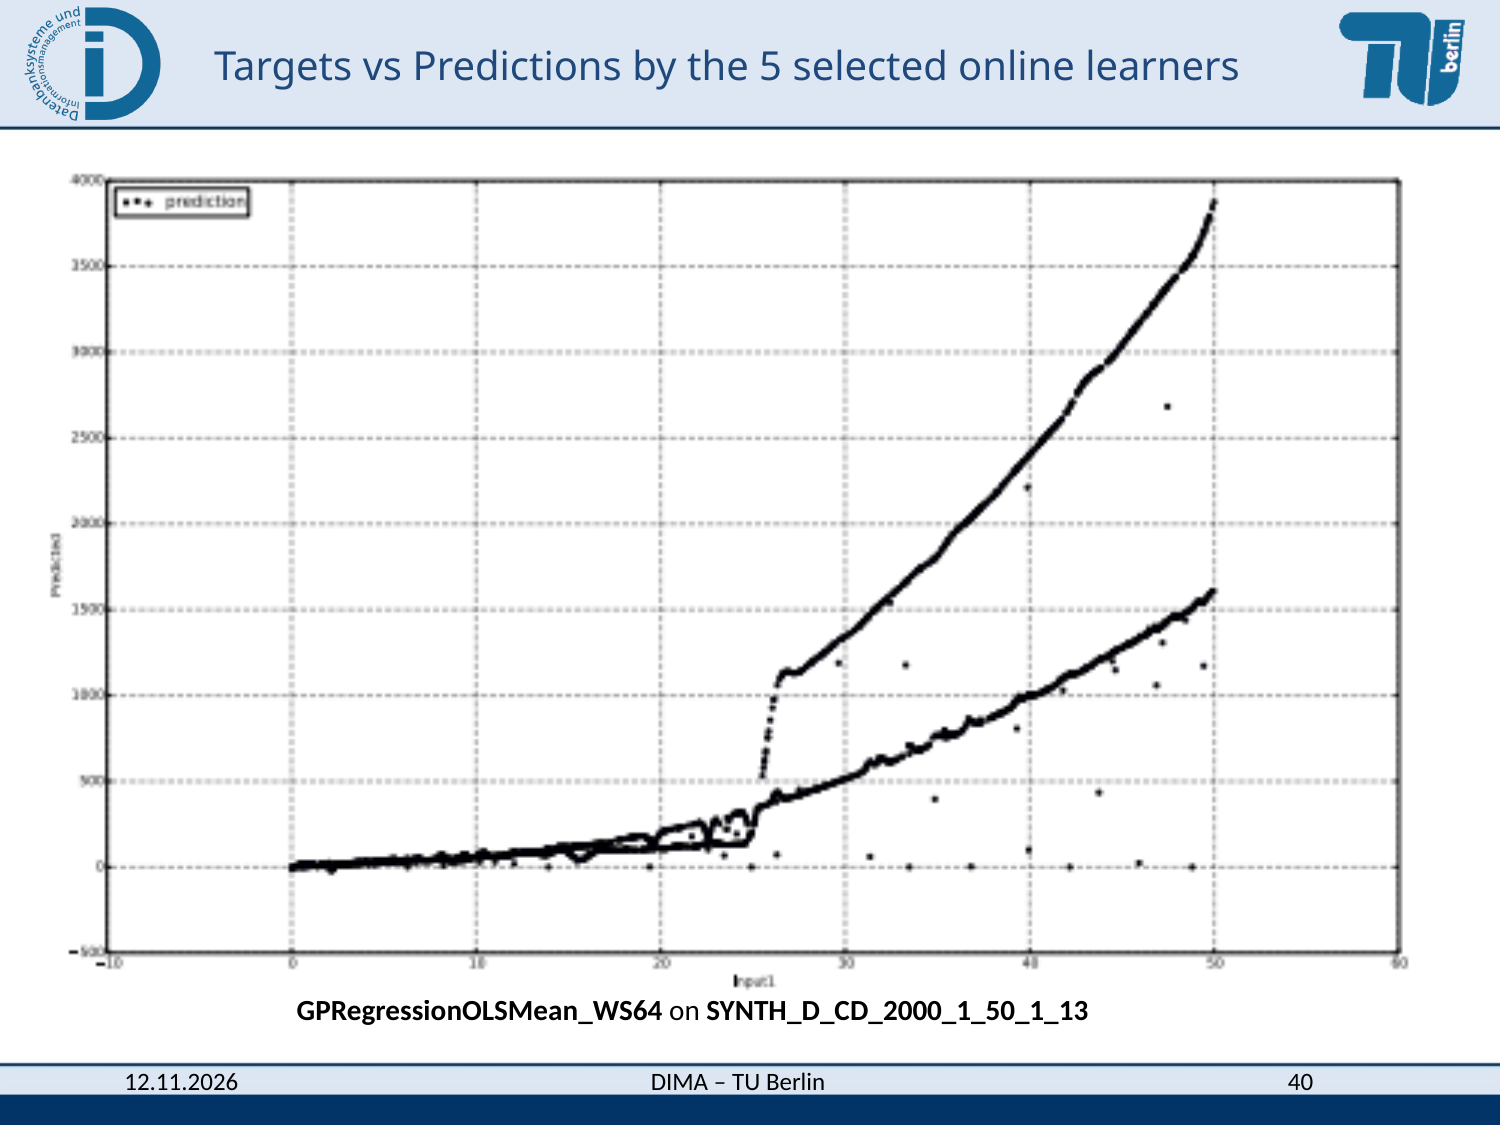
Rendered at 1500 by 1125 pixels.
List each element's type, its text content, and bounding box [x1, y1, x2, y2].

title Targets vs Predictions by the 5 selected online learners [199, 11, 1325, 118]
text_box GPRegressionOLSMean_WS64 on SYNTH_D_CD_2000_1_50_1_13 [281, 1008, 1111, 1034]
picture [0, 0, 1500, 1125]
